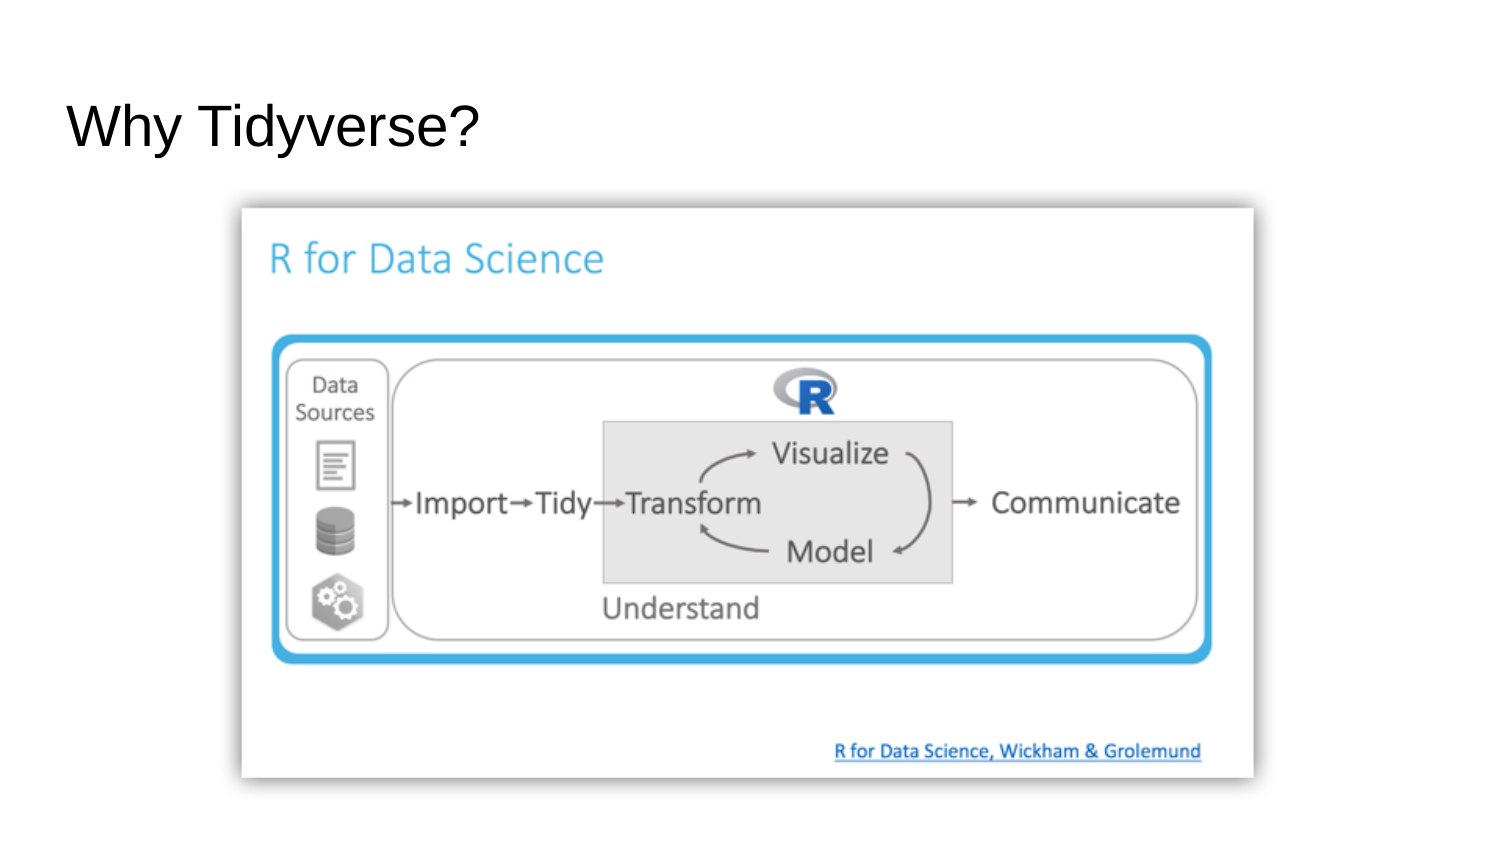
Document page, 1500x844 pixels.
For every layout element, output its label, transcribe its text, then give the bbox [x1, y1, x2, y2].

title Why Tidyverse? [51, 72, 1449, 167]
picture [217, 188, 1283, 801]
